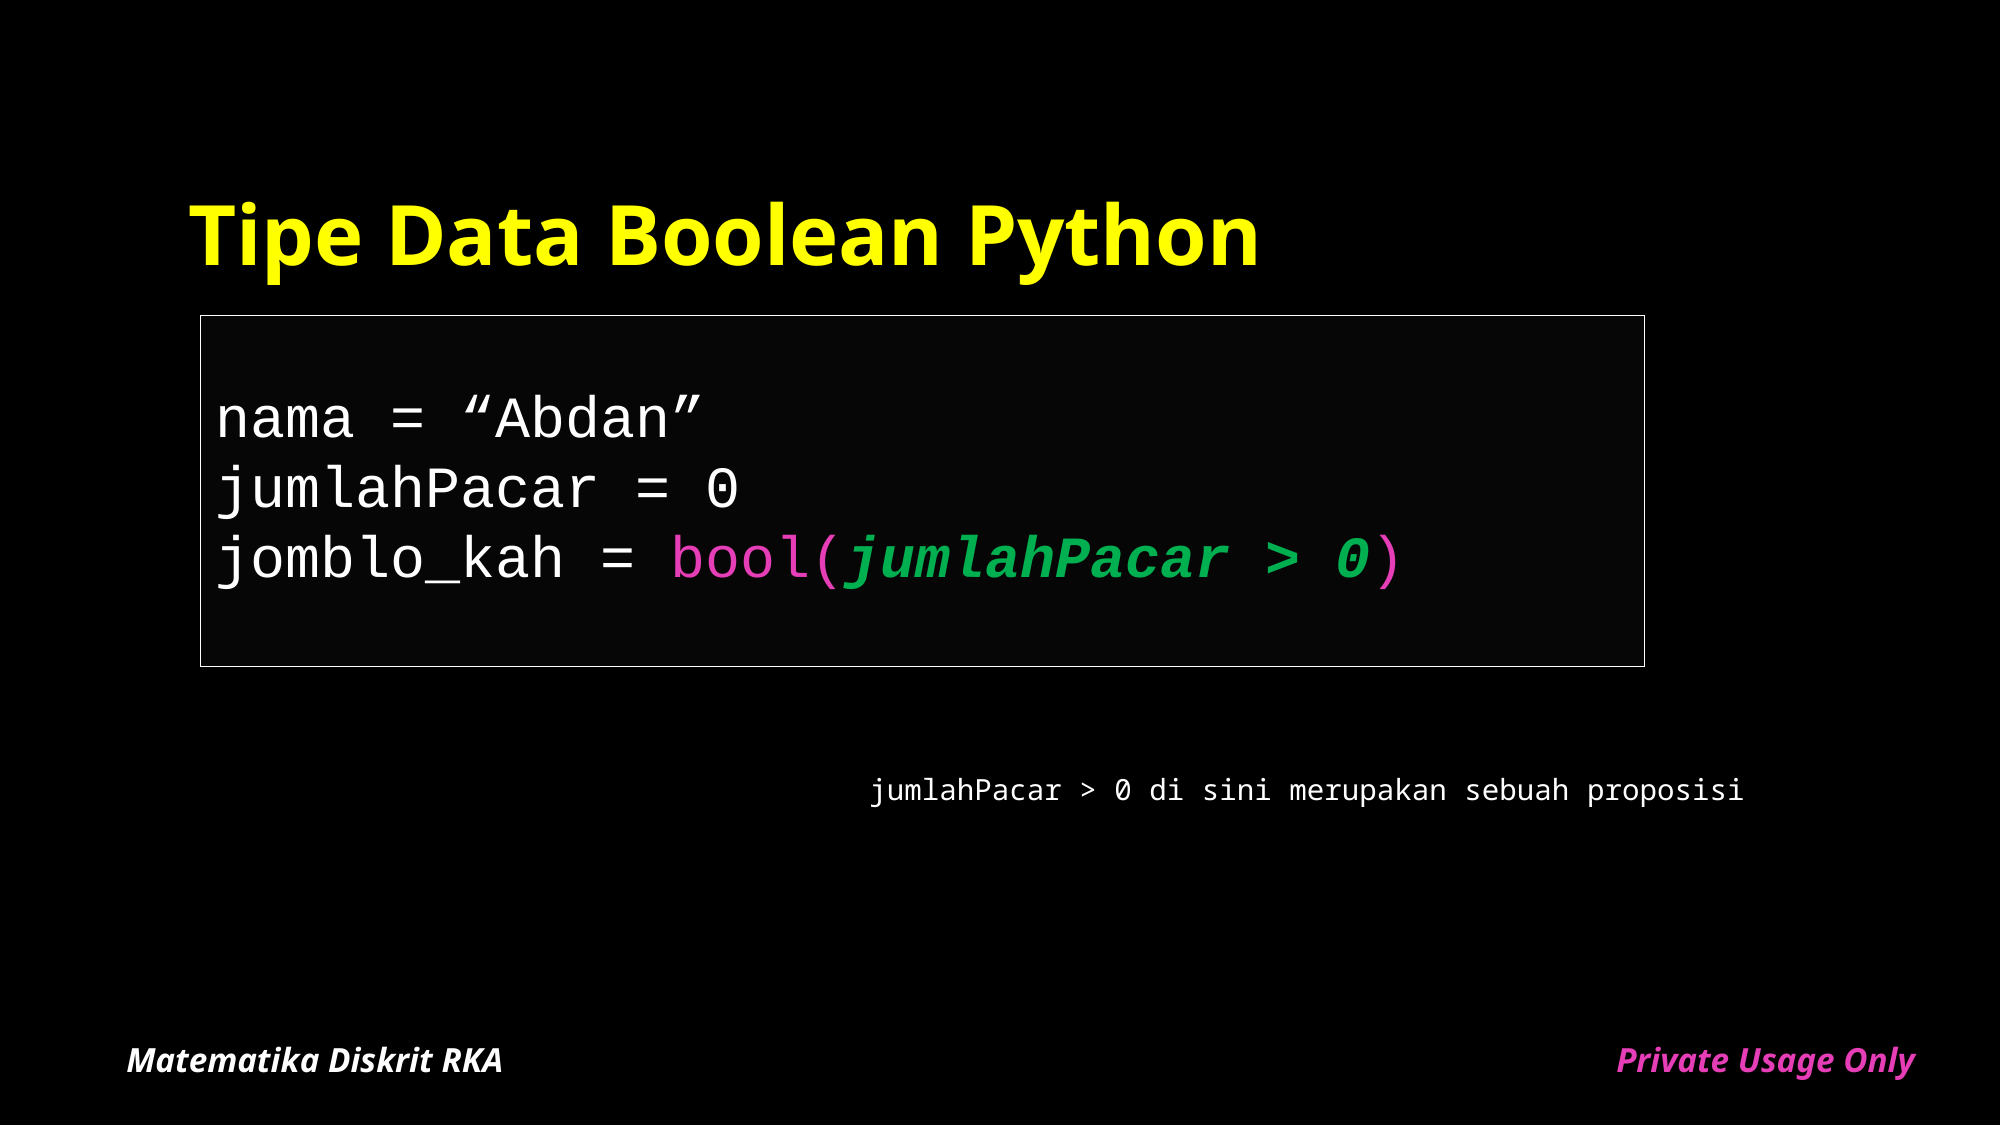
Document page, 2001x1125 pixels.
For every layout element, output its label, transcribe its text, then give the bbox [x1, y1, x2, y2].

text_box Matematika Diskrit RKA [111, 1036, 1612, 1114]
text_box Private Usage Only [1612, 1036, 2000, 1114]
text_box nama = “Abdan” jumlahPacar = 0 jomblo_kah = bool(jumlahPacar > 0) [200, 315, 1645, 667]
text_box jumlahPacar > 0 di sini merupakan sebuah proposisi [854, 763, 1760, 814]
title Tipe Data Boolean Python [173, 120, 1673, 292]
